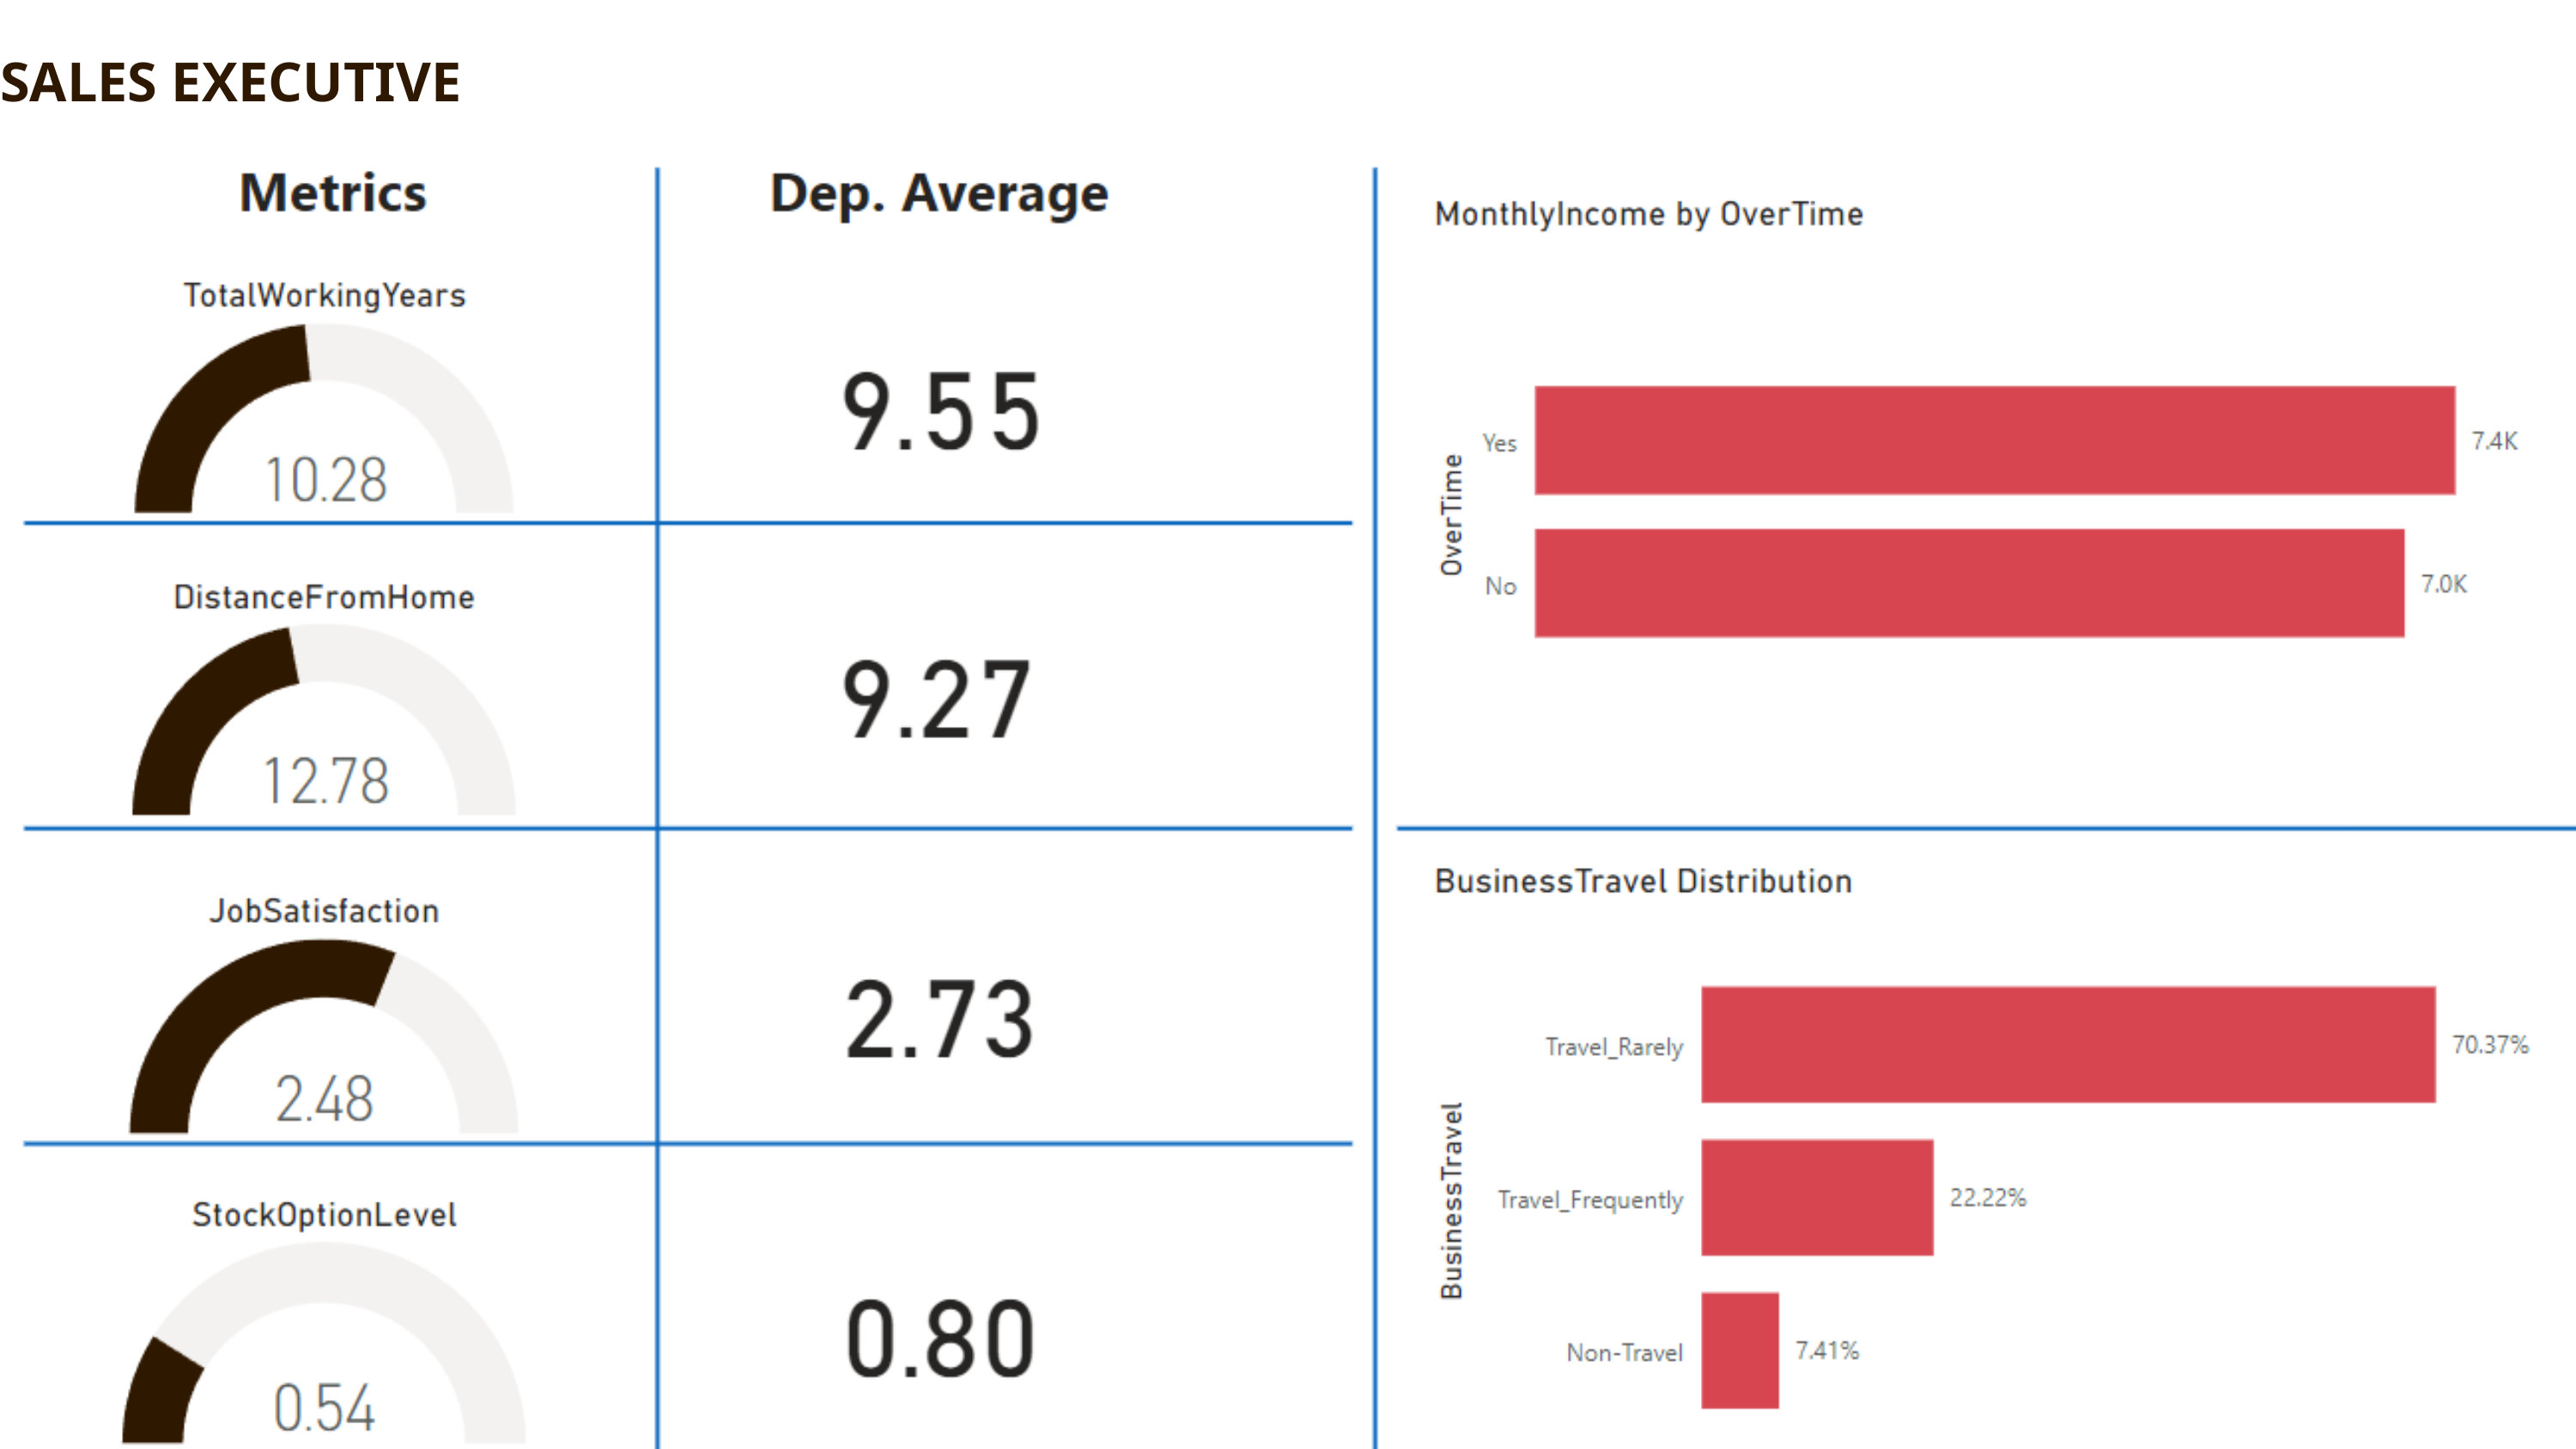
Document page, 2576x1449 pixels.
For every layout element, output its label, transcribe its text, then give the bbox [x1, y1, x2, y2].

text_box SALES EXECUTIVE [0, 37, 696, 113]
text_box [0, 144, 2576, 1449]
